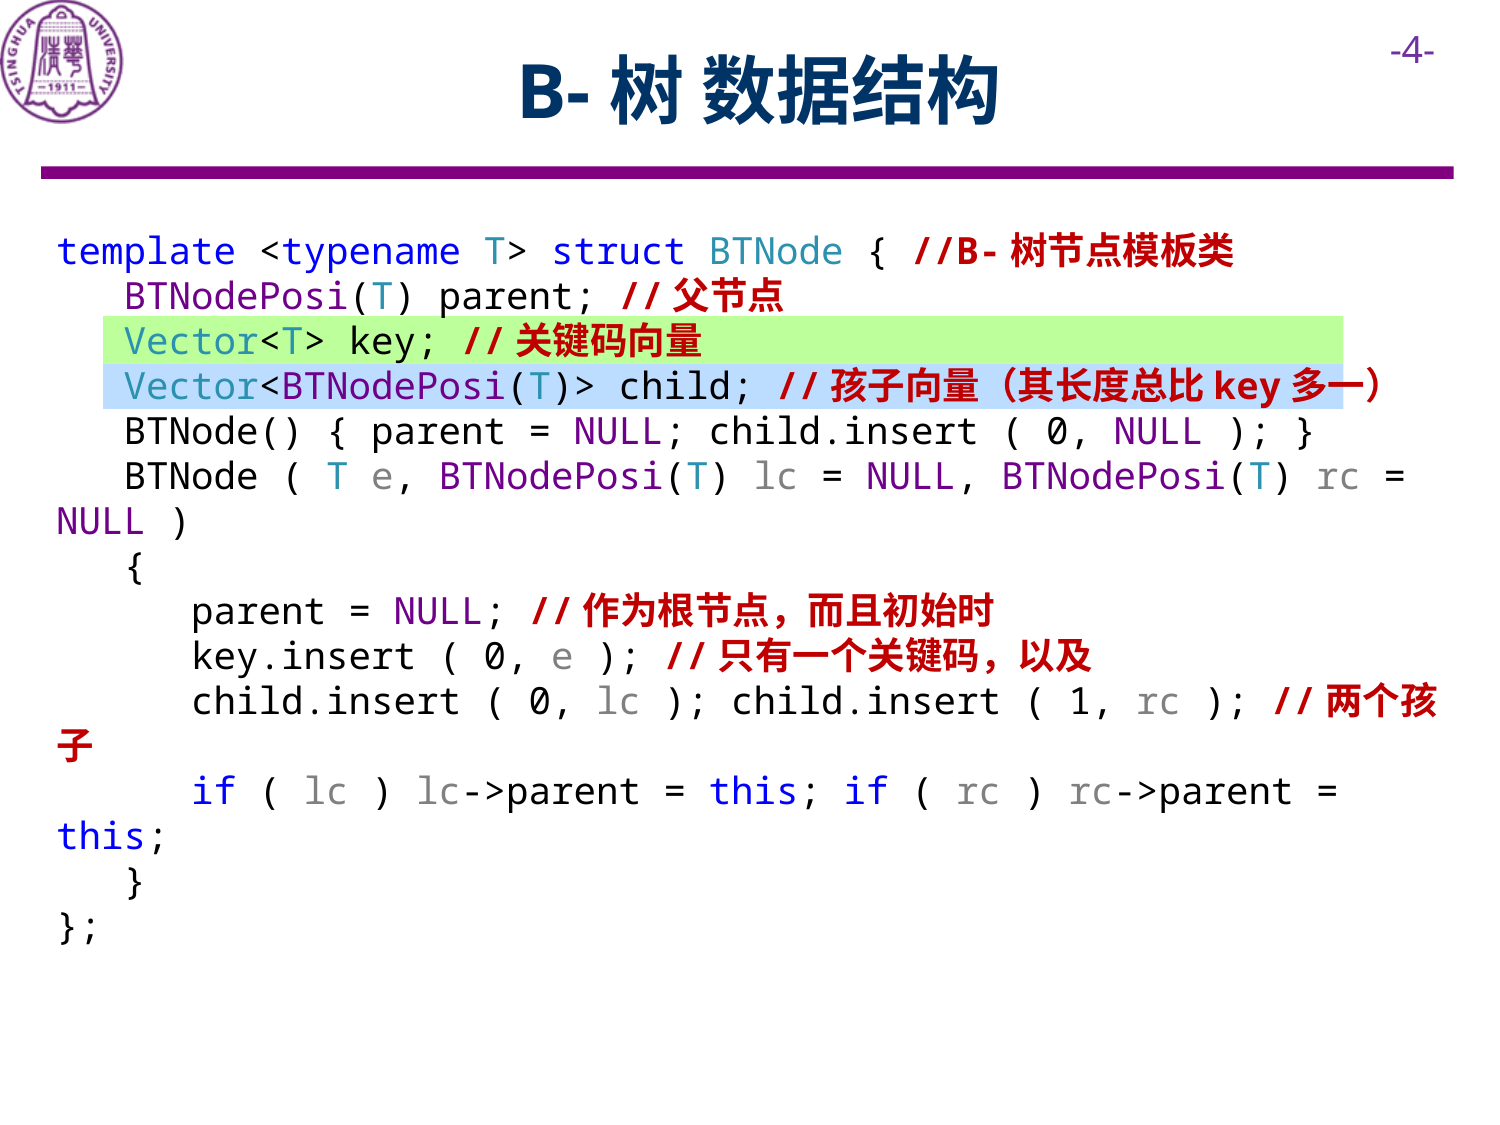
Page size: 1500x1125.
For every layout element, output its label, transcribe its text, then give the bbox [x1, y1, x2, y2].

text_box template <typename T> struct BTNode { //B-树节点模板类 BTNodePosi(T) parent; //父节点 Vector<T> key; //关键码向量 Vector<BTNodePosi(T)> child; //孩子向量（其长度总比key多一） BTNode() { parent = NULL; child.insert ( 0, NULL ); } BTNode ( T e, BTNodePosi(T) lc = NULL, BTNodePosi(T) rc = NULL ) { parent = NULL; //作为根节点，而且初始时 key.insert ( 0, e ); //只有一个关键码，以及 child.insert ( 0, lc ); child.insert ( 1, rc ); //两个孩子 if ( lc ) lc->parent = this; if ( rc ) rc->parent = this; } }; [41, 219, 1459, 955]
picture [0, 0, 124, 124]
title B-树 数据结构 [135, 13, 1383, 165]
